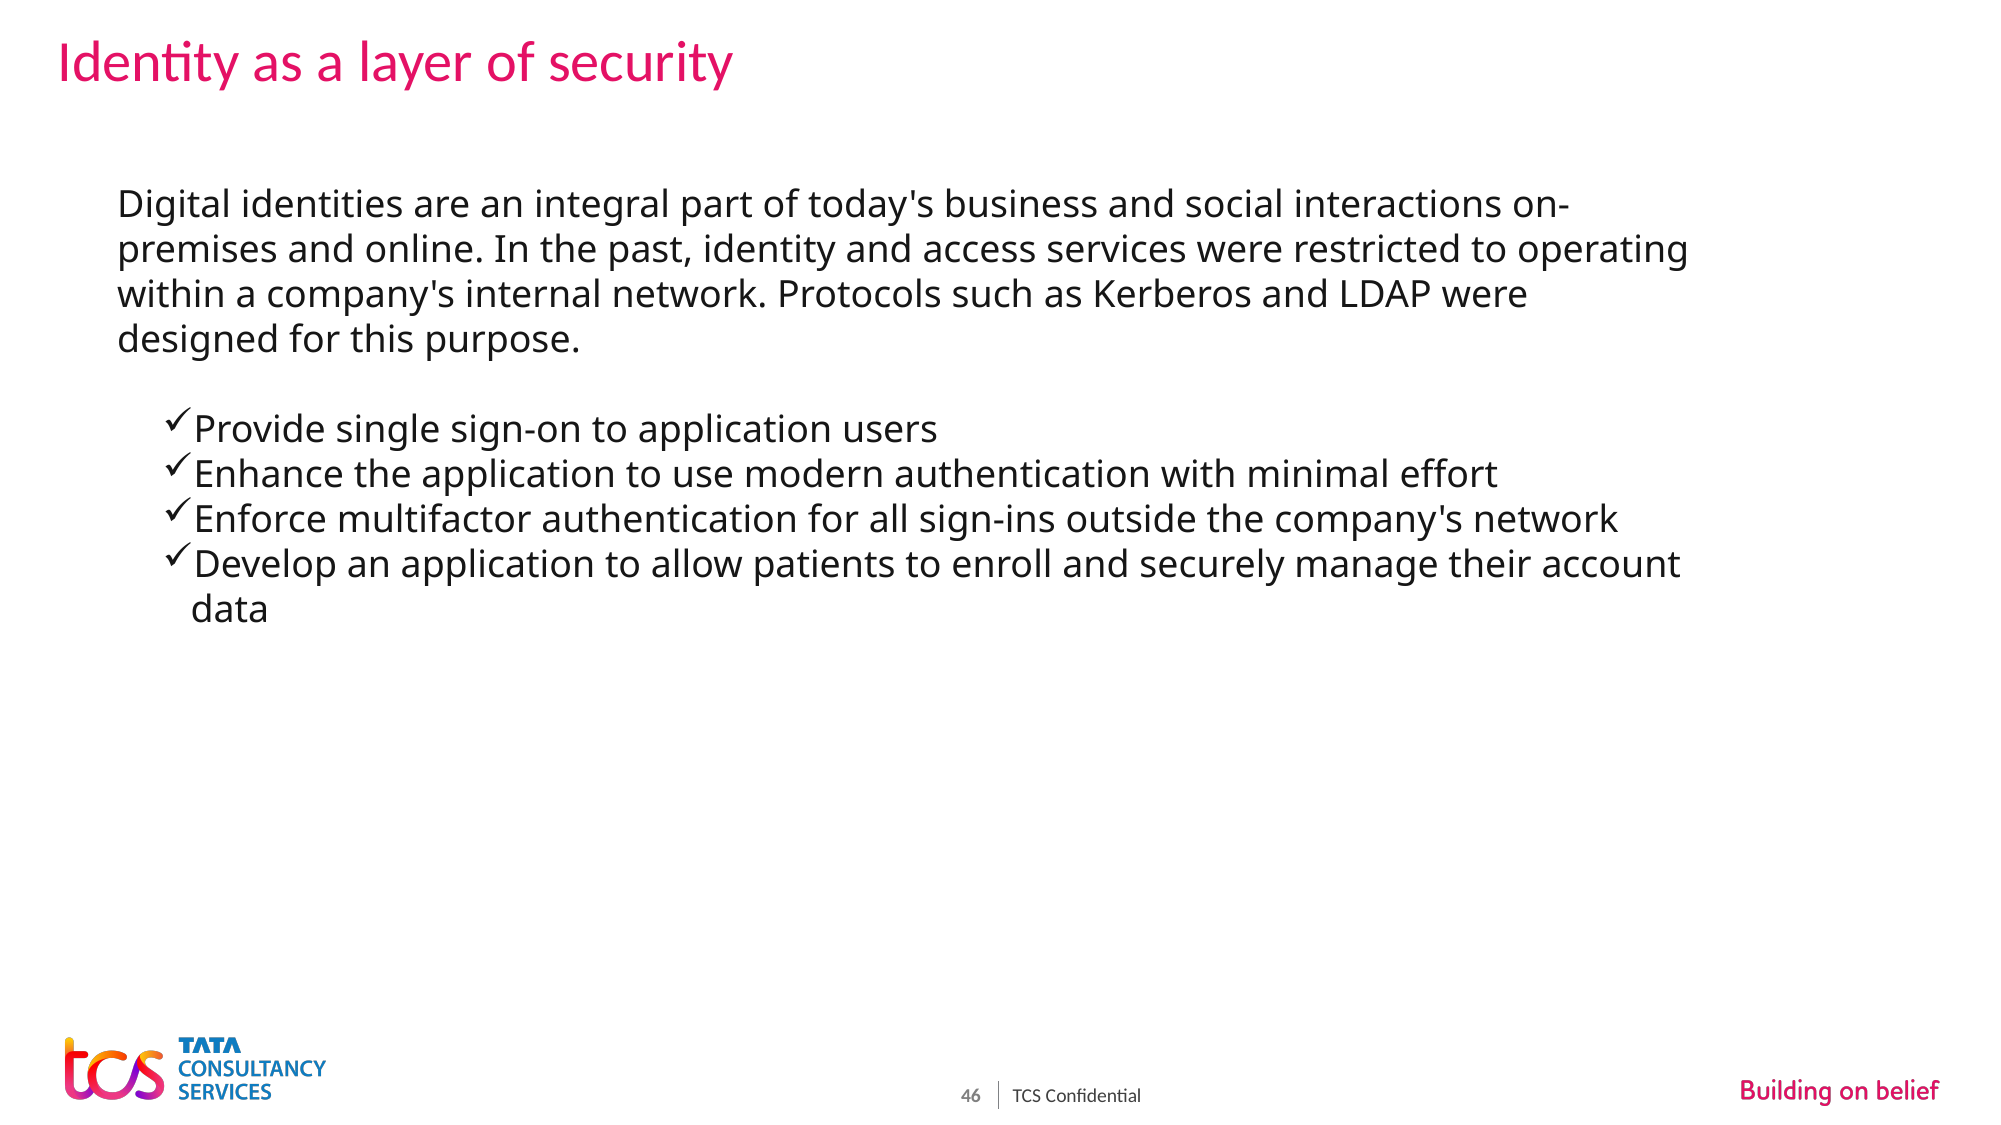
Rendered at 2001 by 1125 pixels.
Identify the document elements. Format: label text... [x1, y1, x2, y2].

text_box Digital identities are an integral part of today's business and social interactions on-premises and online. In the past, identity and access services were restricted to operating within a company's internal network. Protocols such as Kerberos and LDAP were designed for this purpose. Provide single sign-on to application users Enhance the application to use modern authentication with minimal effort Enforce multifactor authentication for all sign-ins outside the company's network Develop an application to allow patients to enroll and securely manage their account data [102, 172, 1709, 683]
footer TCS Confidential [1002, 1081, 1413, 1109]
picture [64, 1036, 326, 1102]
title Identity as a layer of security [42, 23, 1768, 145]
picture [1741, 1079, 1940, 1106]
